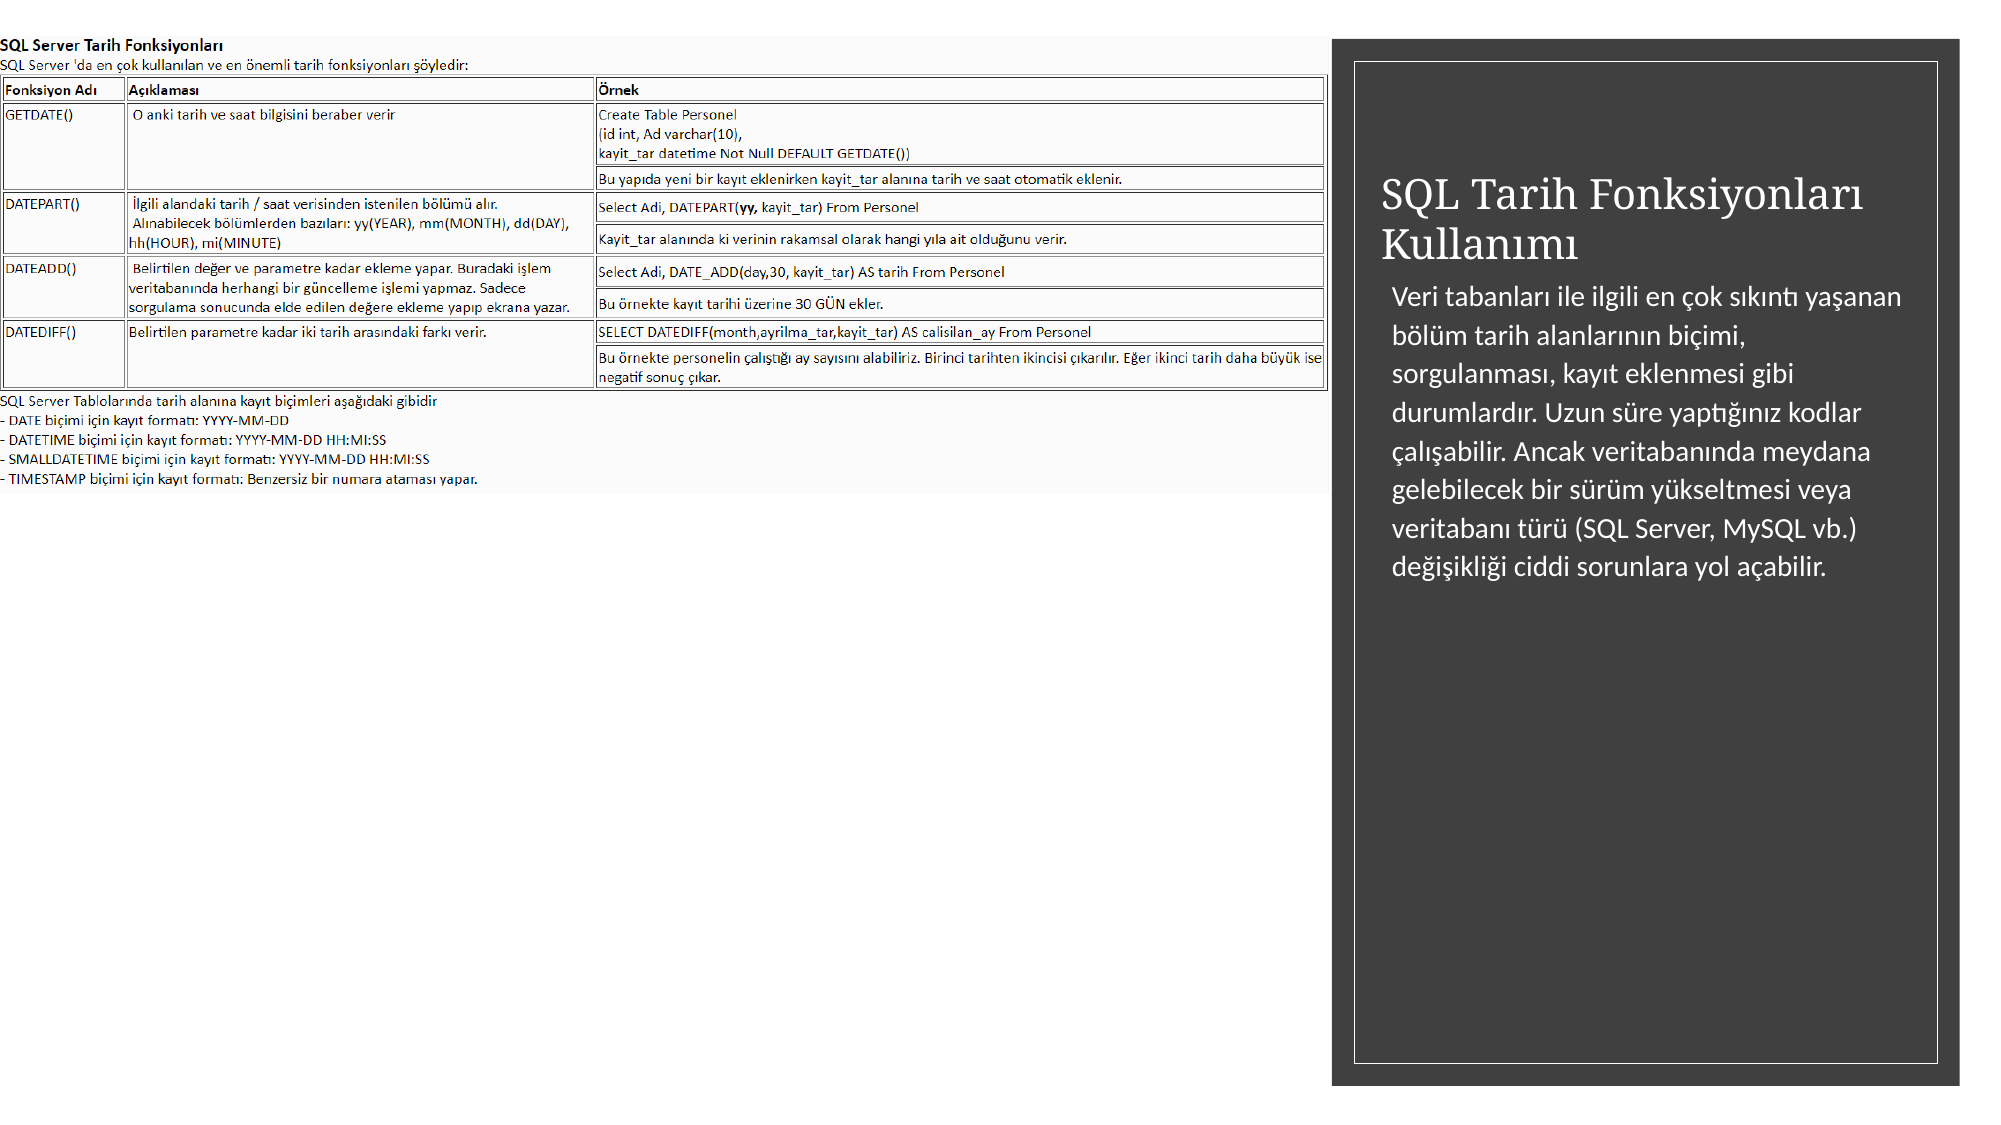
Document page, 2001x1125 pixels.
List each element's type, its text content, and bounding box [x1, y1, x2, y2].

title SQL Tarih Fonksiyonları Kullanımı [1366, 86, 1907, 276]
picture [0, 36, 1329, 493]
list Veri tabanları ile ilgili en çok sıkıntı yaşanan bölüm tarih alanlarının biçimi, sorgulanması, kayıt eklenmesi gibi durumlardır. Uzun süre yaptığınız kodlar çalışabilir. Ancak veritabanında meydana gelebilecek bir sürüm yükseltmesi veya veritabanı türü (SQL Server, MySQL vb.) değişikliği ciddi sorunlara yol açabilir. [1376, 266, 1930, 1058]
